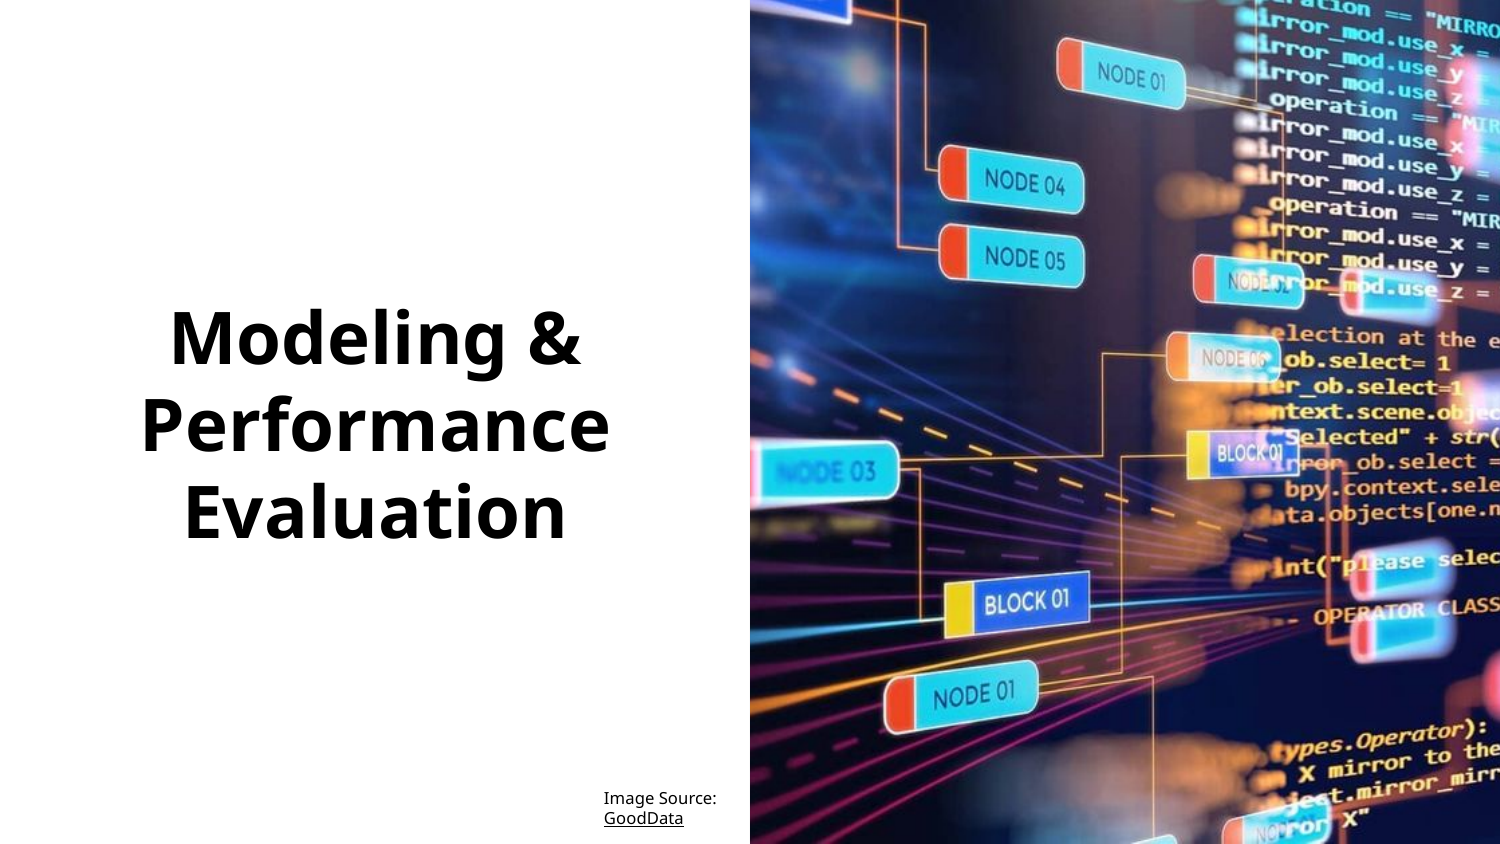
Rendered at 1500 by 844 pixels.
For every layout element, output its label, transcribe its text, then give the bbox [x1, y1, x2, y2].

text_box Image Source: GoodData [588, 773, 744, 844]
picture [749, 0, 1500, 844]
title Modeling & Performance Evaluation [43, 275, 708, 569]
